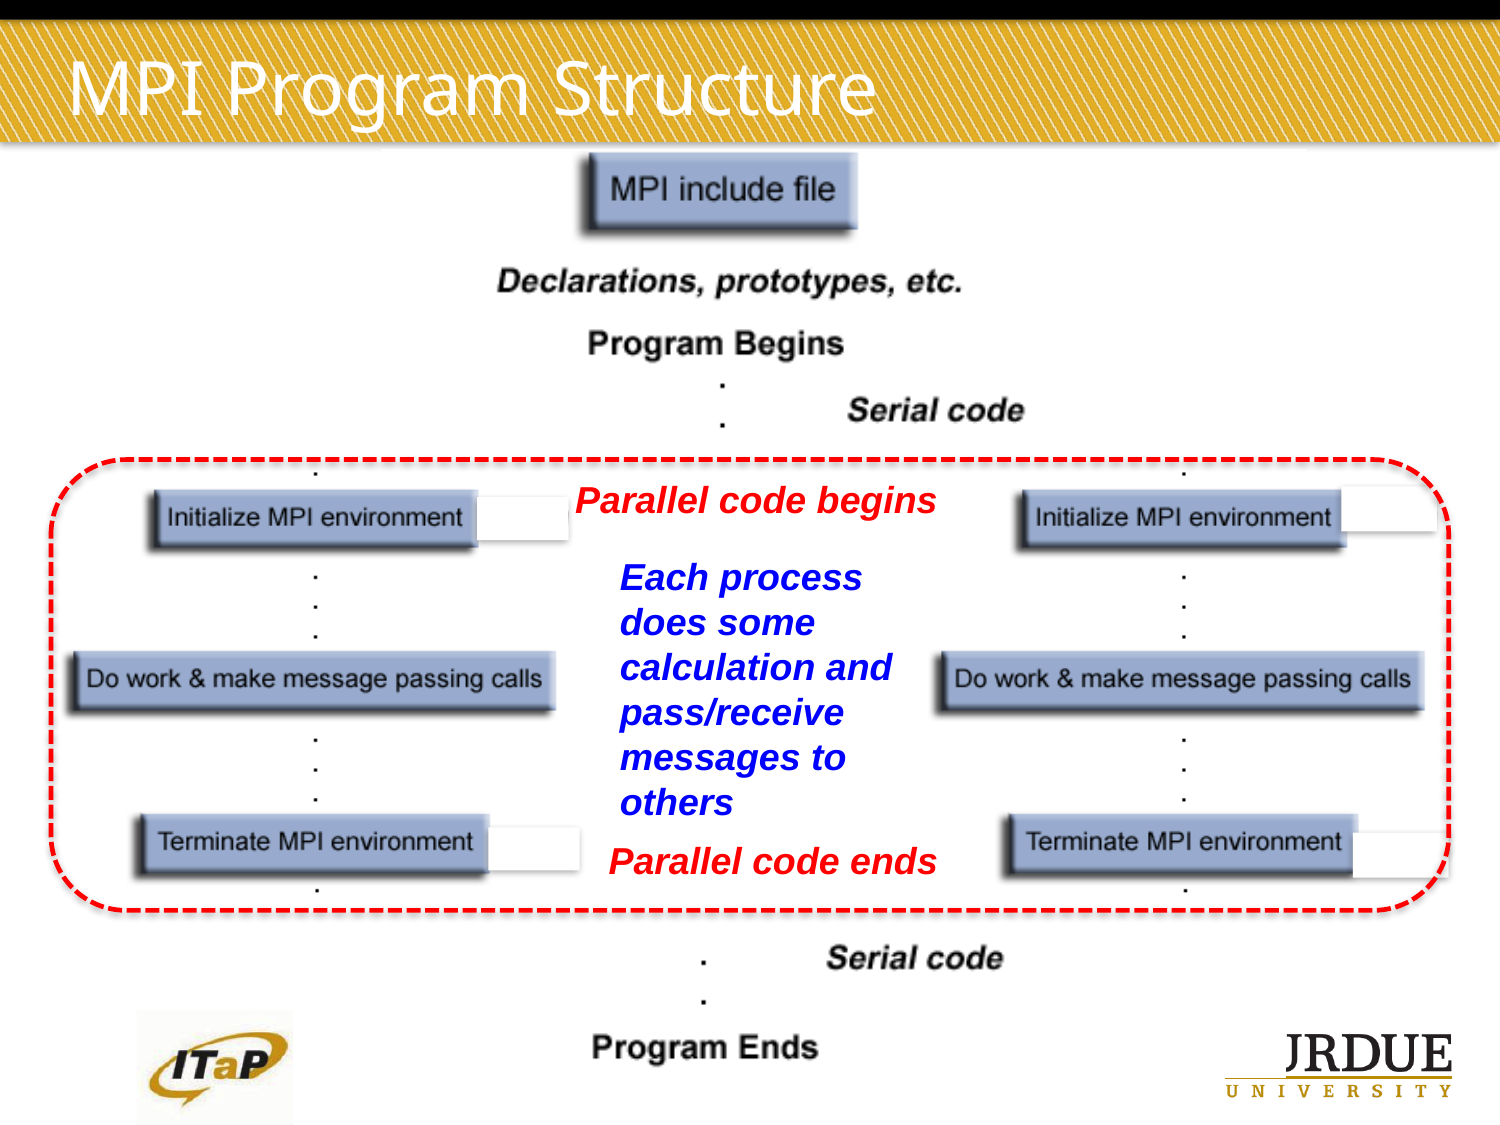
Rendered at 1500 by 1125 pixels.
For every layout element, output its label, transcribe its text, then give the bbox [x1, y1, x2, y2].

text_box Each process does some calculation and pass/receive messages to others [605, 545, 914, 831]
picture [136, 1010, 293, 1125]
text_box MPI Program Structure [51, 28, 1324, 143]
text_box [91, 529, 1408, 912]
picture [381, 149, 1307, 442]
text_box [50, 459, 580, 895]
text_box Parallel code ends [593, 829, 914, 890]
text_box Parallel code begins [585, 468, 914, 529]
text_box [919, 459, 1450, 895]
picture [360, 935, 1307, 1078]
text_box [580, 458, 918, 468]
